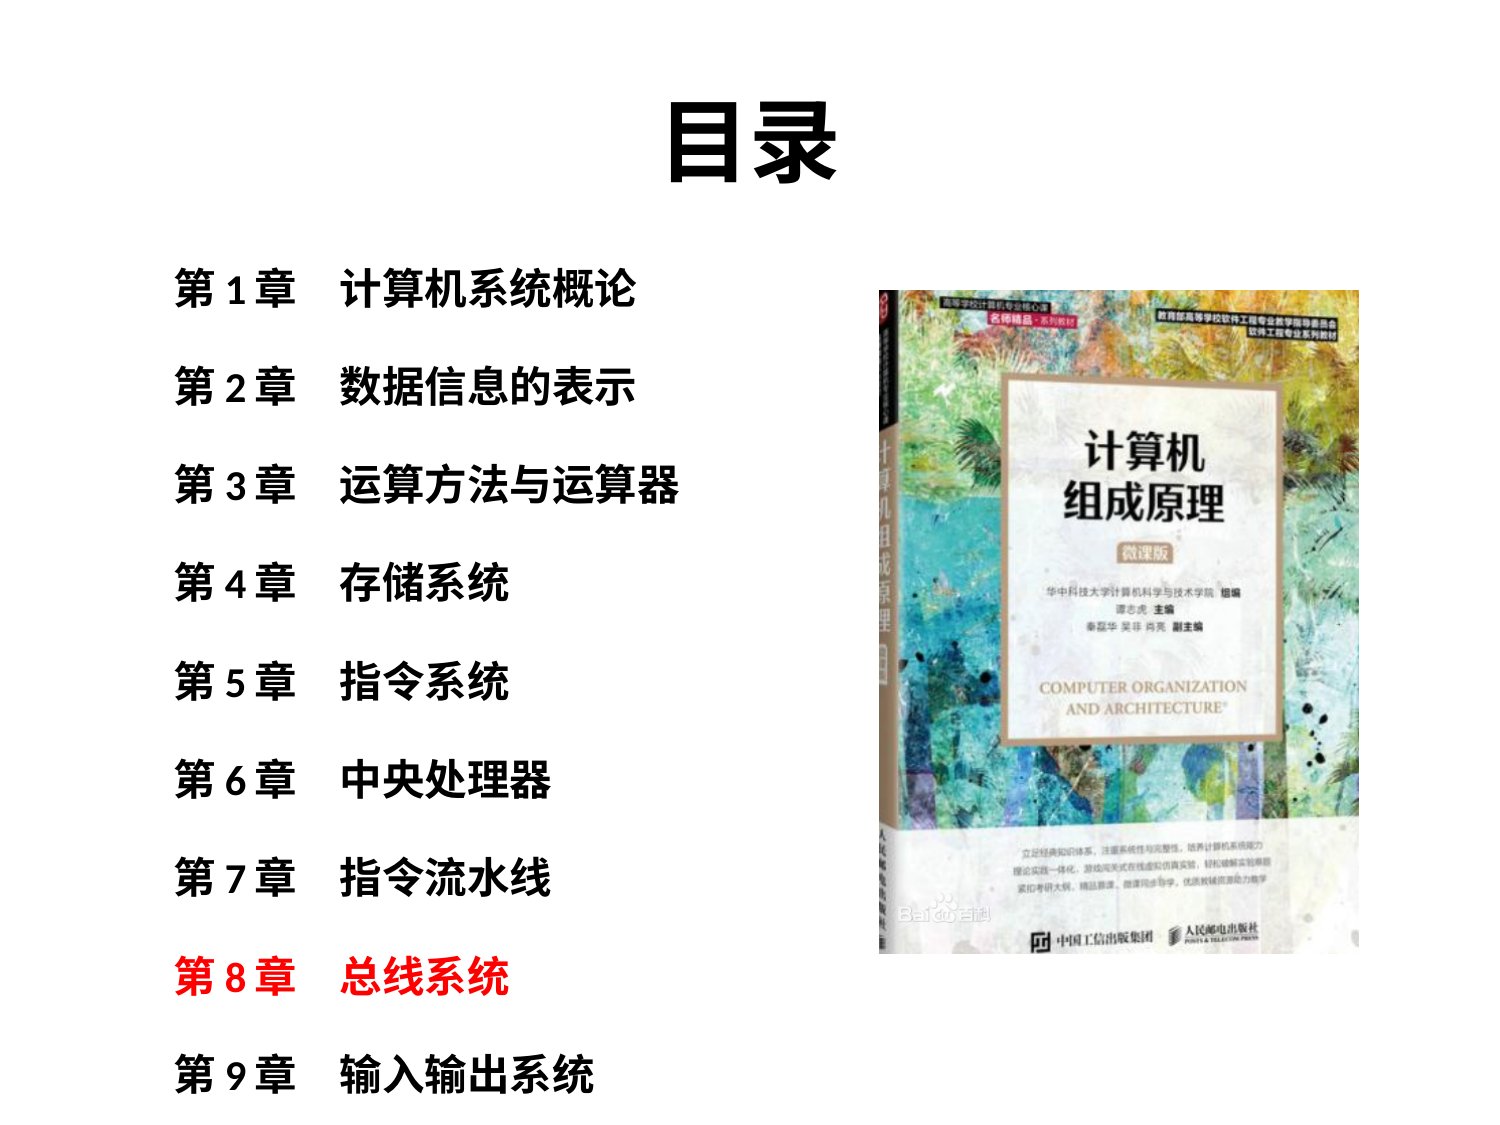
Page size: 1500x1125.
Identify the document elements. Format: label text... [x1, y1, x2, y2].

picture [879, 290, 1360, 954]
list 第1章 计算机系统概论 第2章 数据信息的表示 第3章 运算方法与运算器 第4章 存储系统 第5章 指令系统 第6章 中央处理器 第7章 指令流水线 第8章 总线系统 第9章 输入输出系统 [29, 196, 1347, 1106]
title 目录 [75, 45, 1425, 233]
